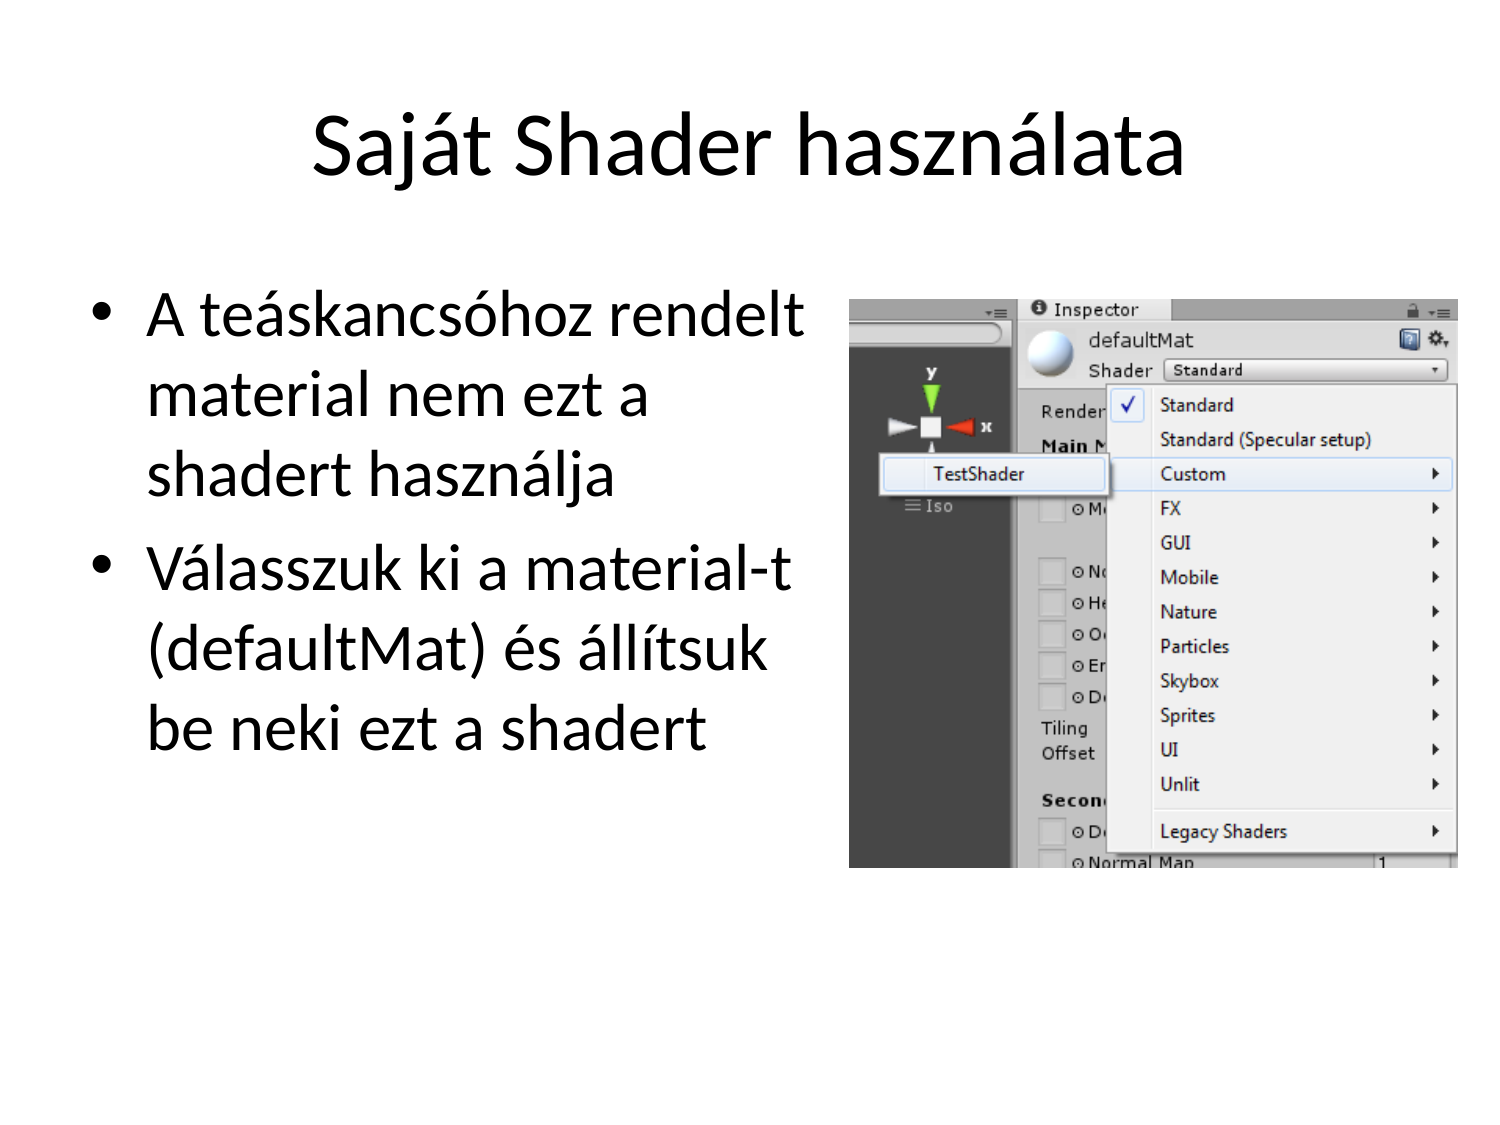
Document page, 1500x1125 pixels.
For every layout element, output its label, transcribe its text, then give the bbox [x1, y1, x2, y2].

title Saját Shader használata [75, 45, 1425, 233]
list A teáskancsóhoz rendelt material nem ezt a shadert használja Válasszuk ki a material-t (defaultMat) és állítsuk be neki ezt a shadert [75, 262, 825, 863]
picture [849, 299, 1458, 868]
